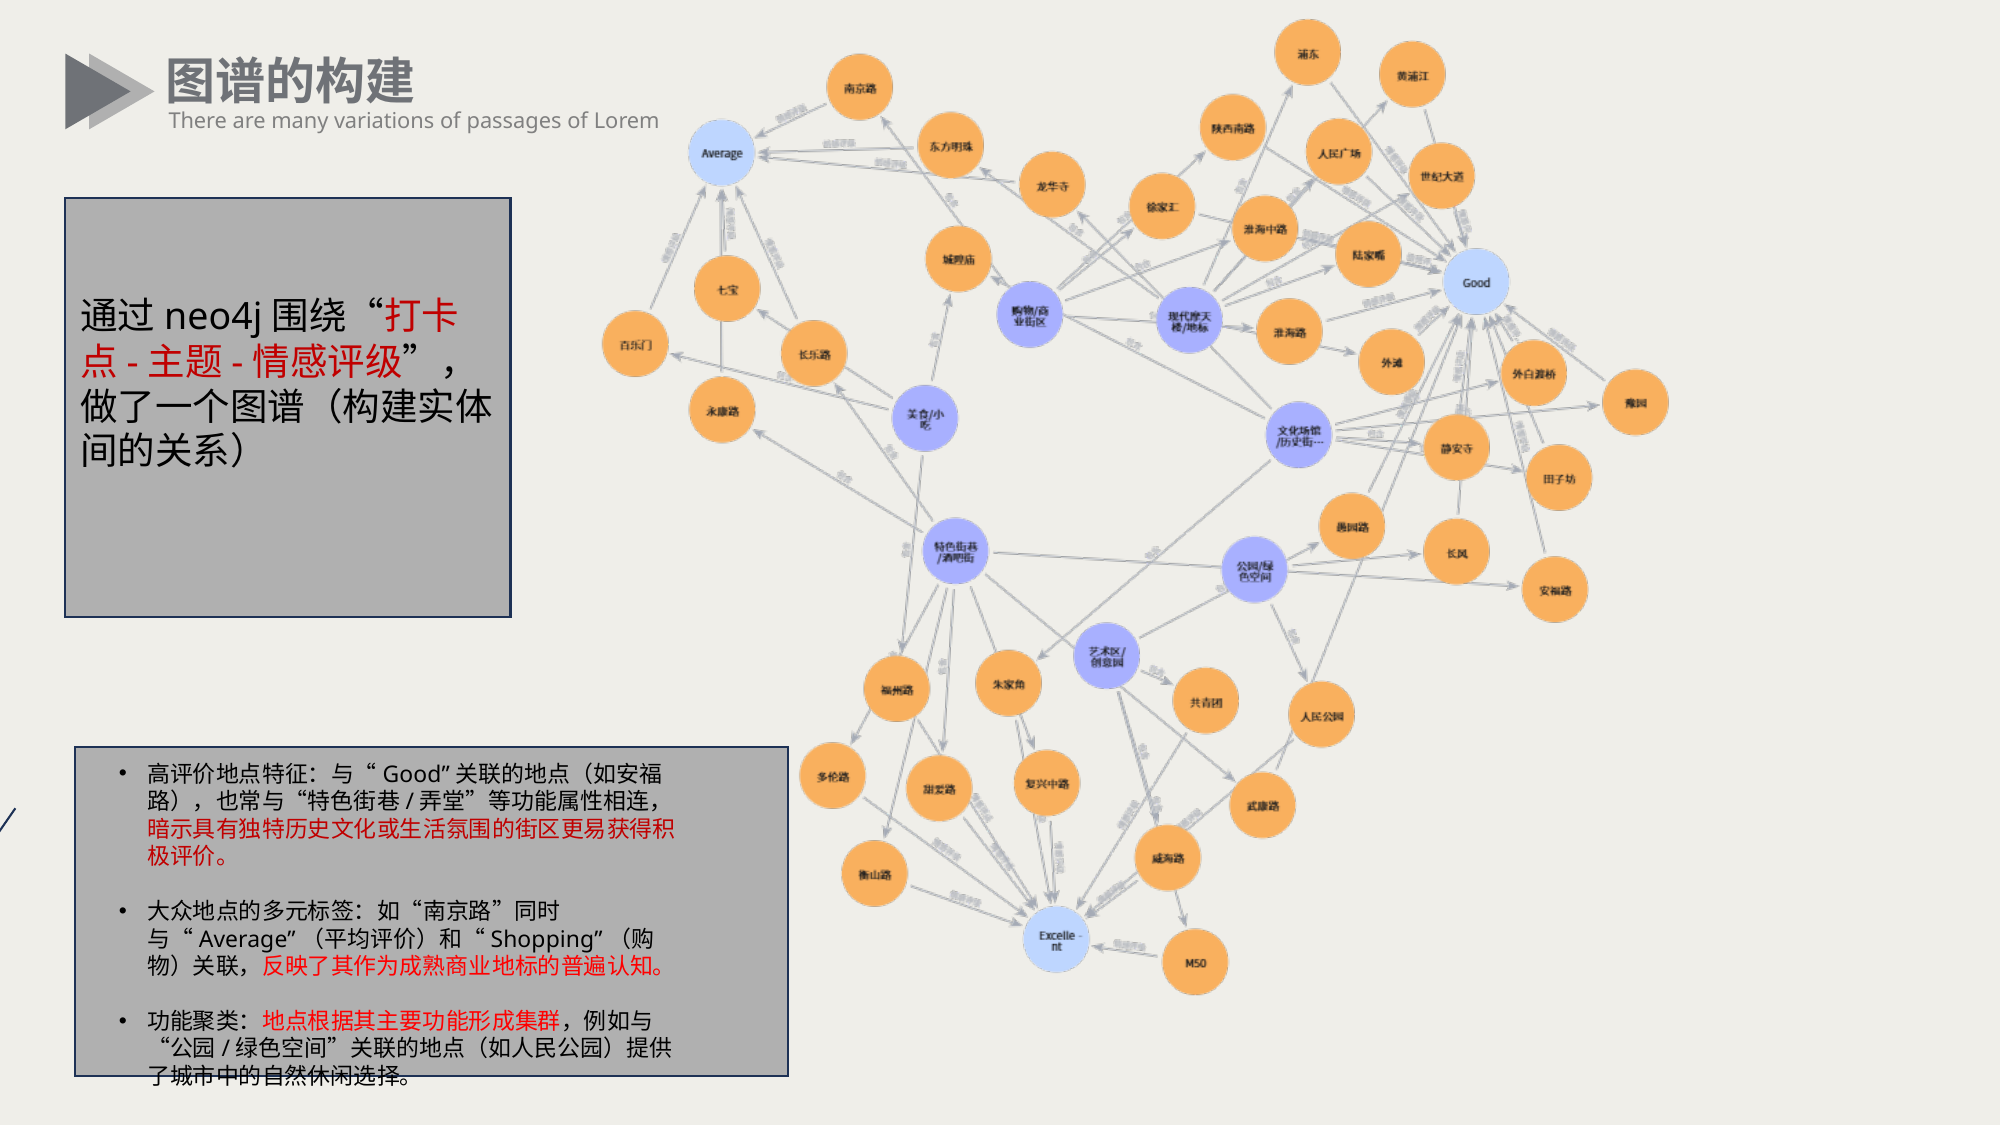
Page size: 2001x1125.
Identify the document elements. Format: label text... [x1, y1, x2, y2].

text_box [65, 42, 153, 141]
text_box [701, 1031, 789, 1077]
text_box [74, 746, 153, 1077]
picture [153, 0, 2000, 1031]
text_box [0, 807, 17, 833]
text_box 通过neo4j围绕“打卡点-主题-情感评级”，做了一个图谱（构建实体间的关系） [65, 285, 153, 525]
text_box 高评价地点特征：与“Good”关联的地点（如安福路），也常与“特色街巷/弄堂”等功能属性相连，暗示具有独特历史文化或生活氛围的街区更易获得积极评价。 大众地点的多元标签：如“南京路”同时与“Average”（平均评价）和“Shopping”（购物）关联，反映了其作为成熟商业地标的普遍认知。 功能聚类：地点根据其主要功能形成集群，例如与“公园/绿色空间”关联的地点（如人民公园）提供了城市中的自然休闲选择。 [104, 751, 701, 1097]
text_box [64, 197, 153, 618]
